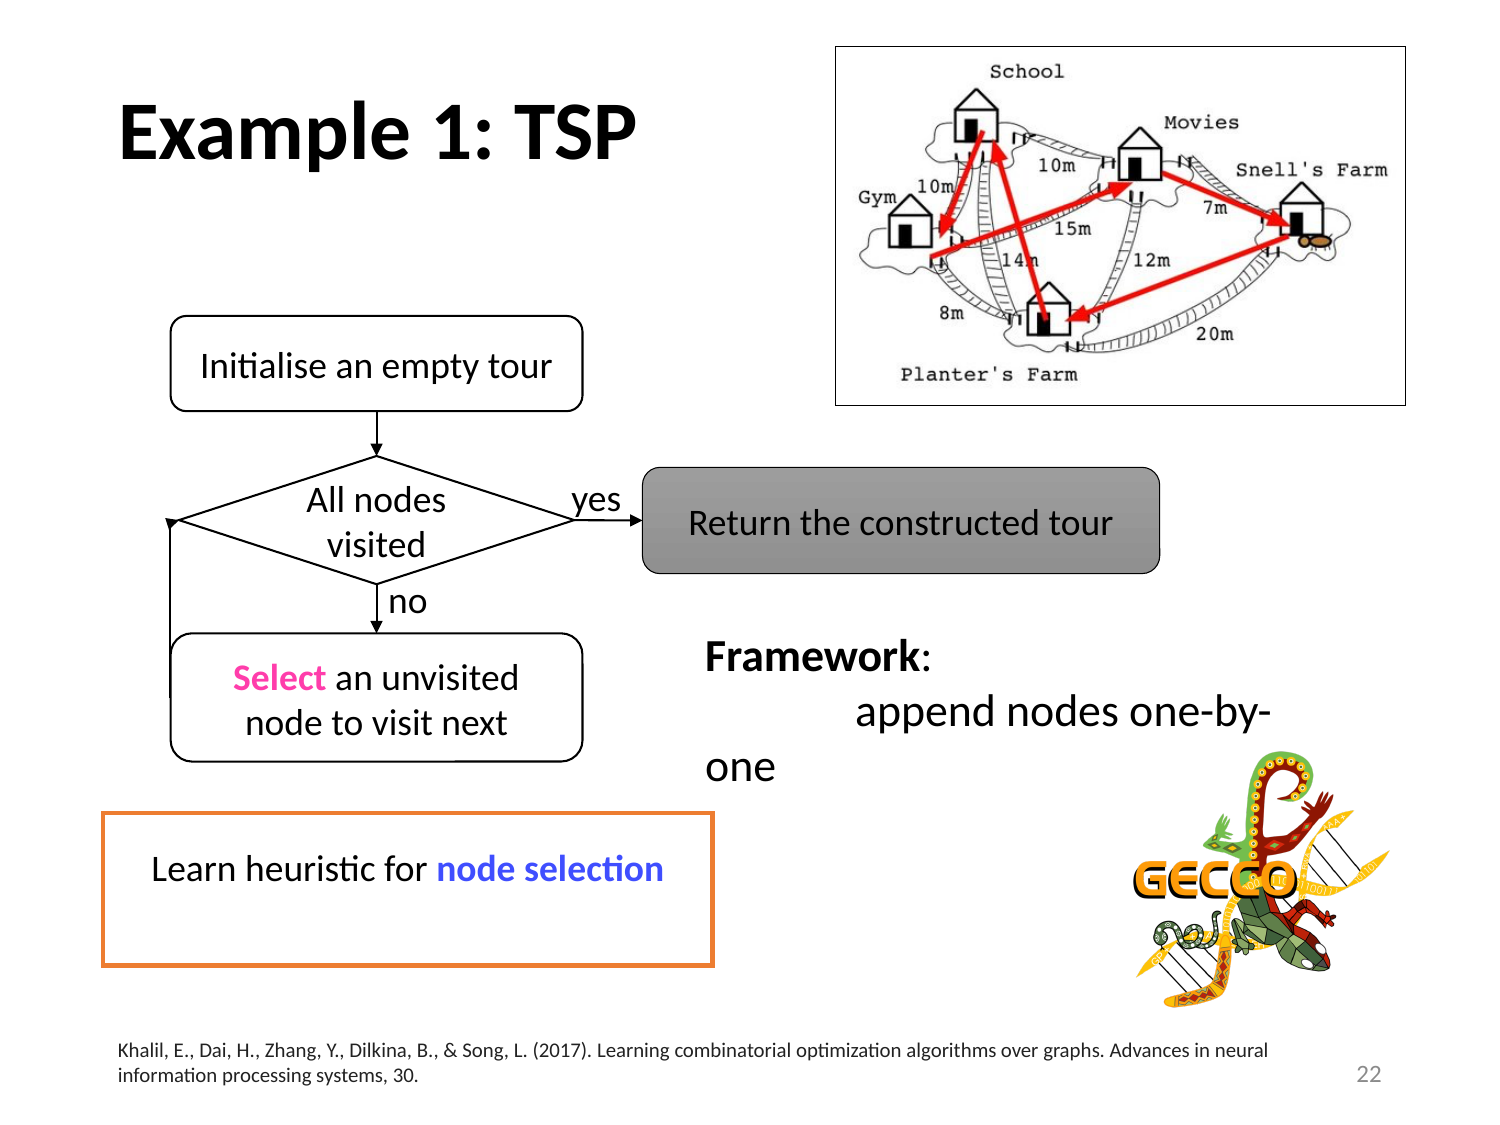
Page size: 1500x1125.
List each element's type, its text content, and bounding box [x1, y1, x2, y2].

text_box yes [556, 466, 637, 527]
text_box Framework: append nodes one-by-one [690, 618, 1321, 799]
text_box Khalil, E., Dai, H., Zhang, Y., Dilkina, B., & Song, L. (2017). Learning combinatorial optimization algorithms over graphs. Advances in neural information processing systems, 30. [103, 1029, 1354, 1095]
text_box All nodes visited [178, 455, 557, 585]
text_box Return the constructed tour [641, 466, 1161, 575]
title Example 1: TSP [103, 59, 835, 207]
text_box Select an unvisited node to visit next [169, 632, 584, 763]
picture [835, 46, 1406, 406]
picture [1126, 743, 1397, 1014]
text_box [170, 520, 179, 698]
slide_number 22 [1059, 1042, 1397, 1103]
text_box no [373, 568, 443, 629]
text_box Initialise an empty tour [169, 314, 584, 413]
